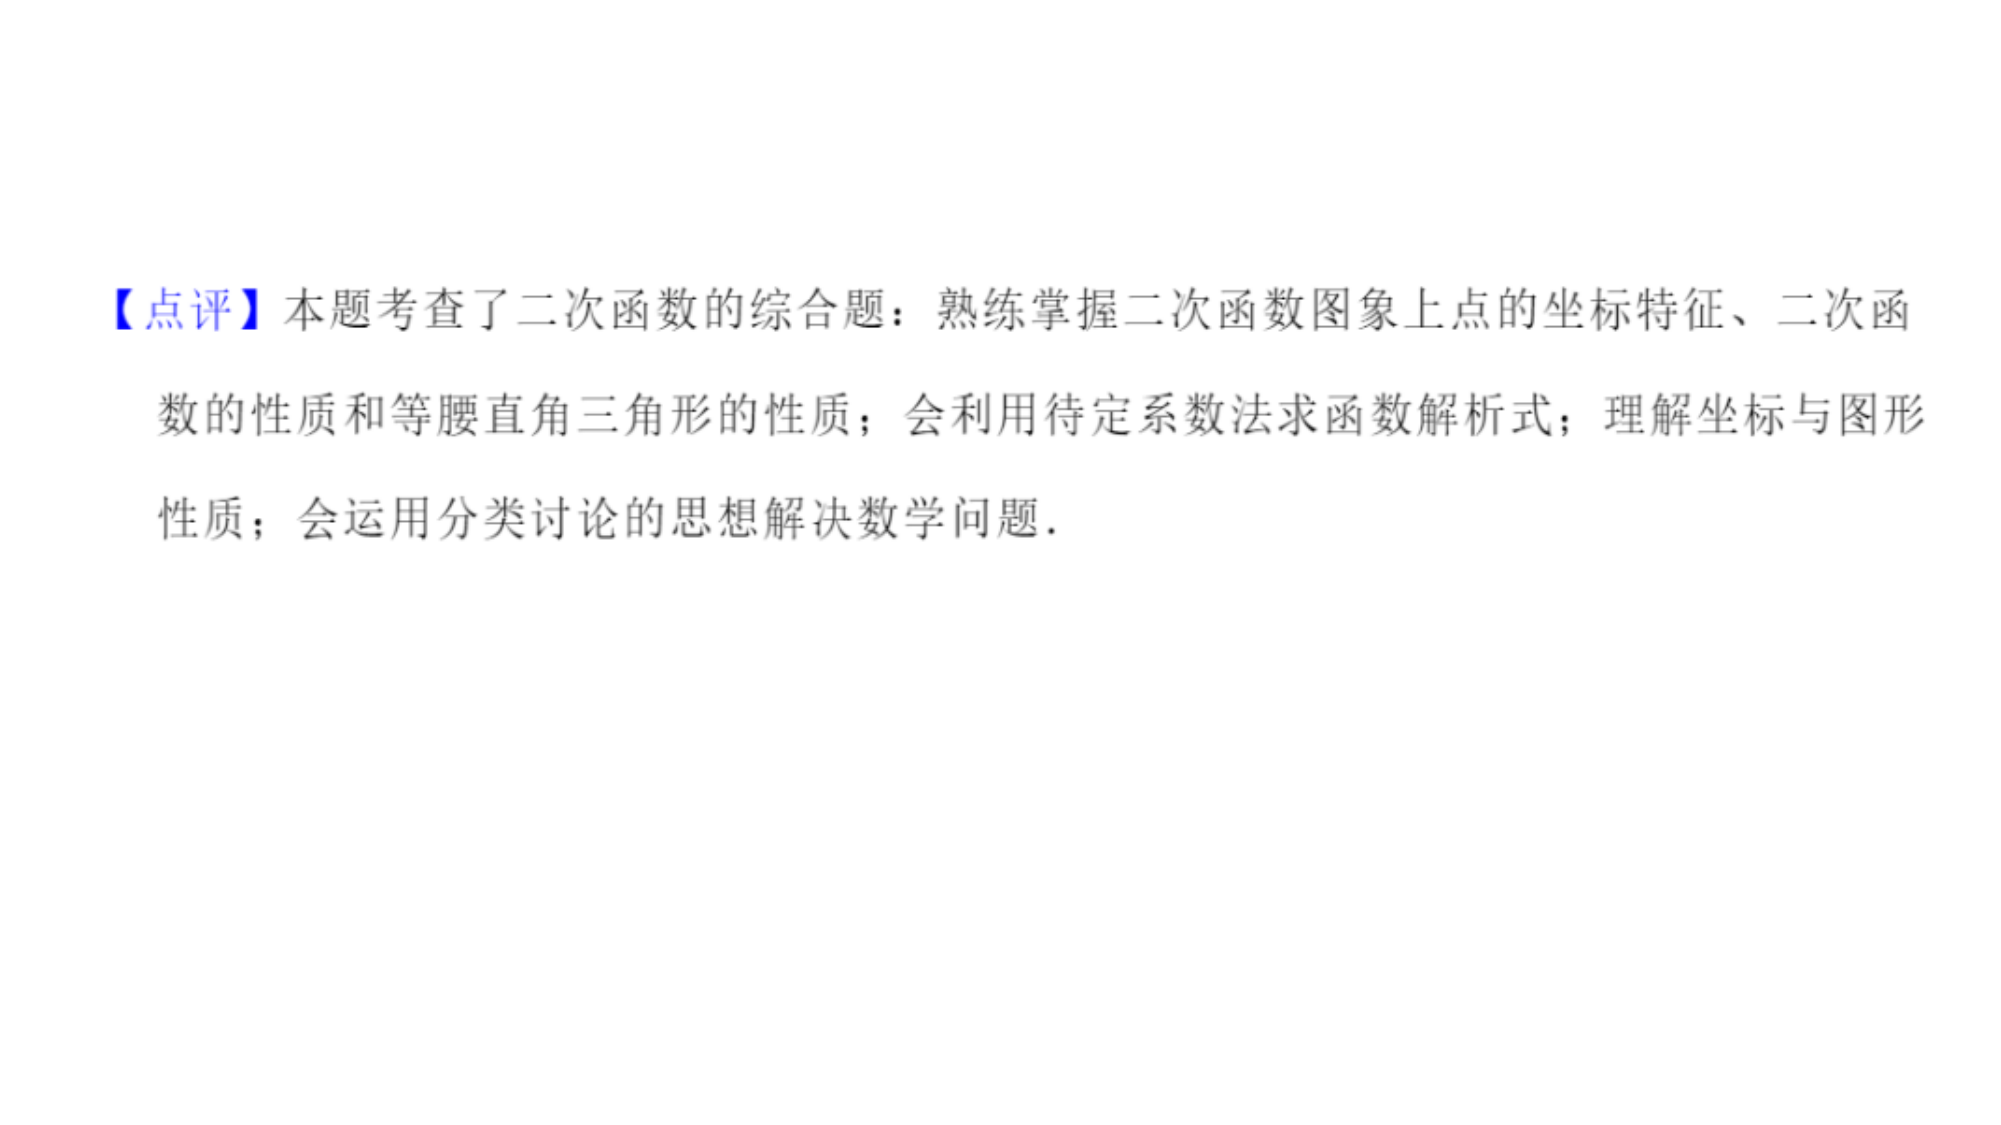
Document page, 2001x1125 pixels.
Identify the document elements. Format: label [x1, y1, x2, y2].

picture [73, 255, 1981, 549]
